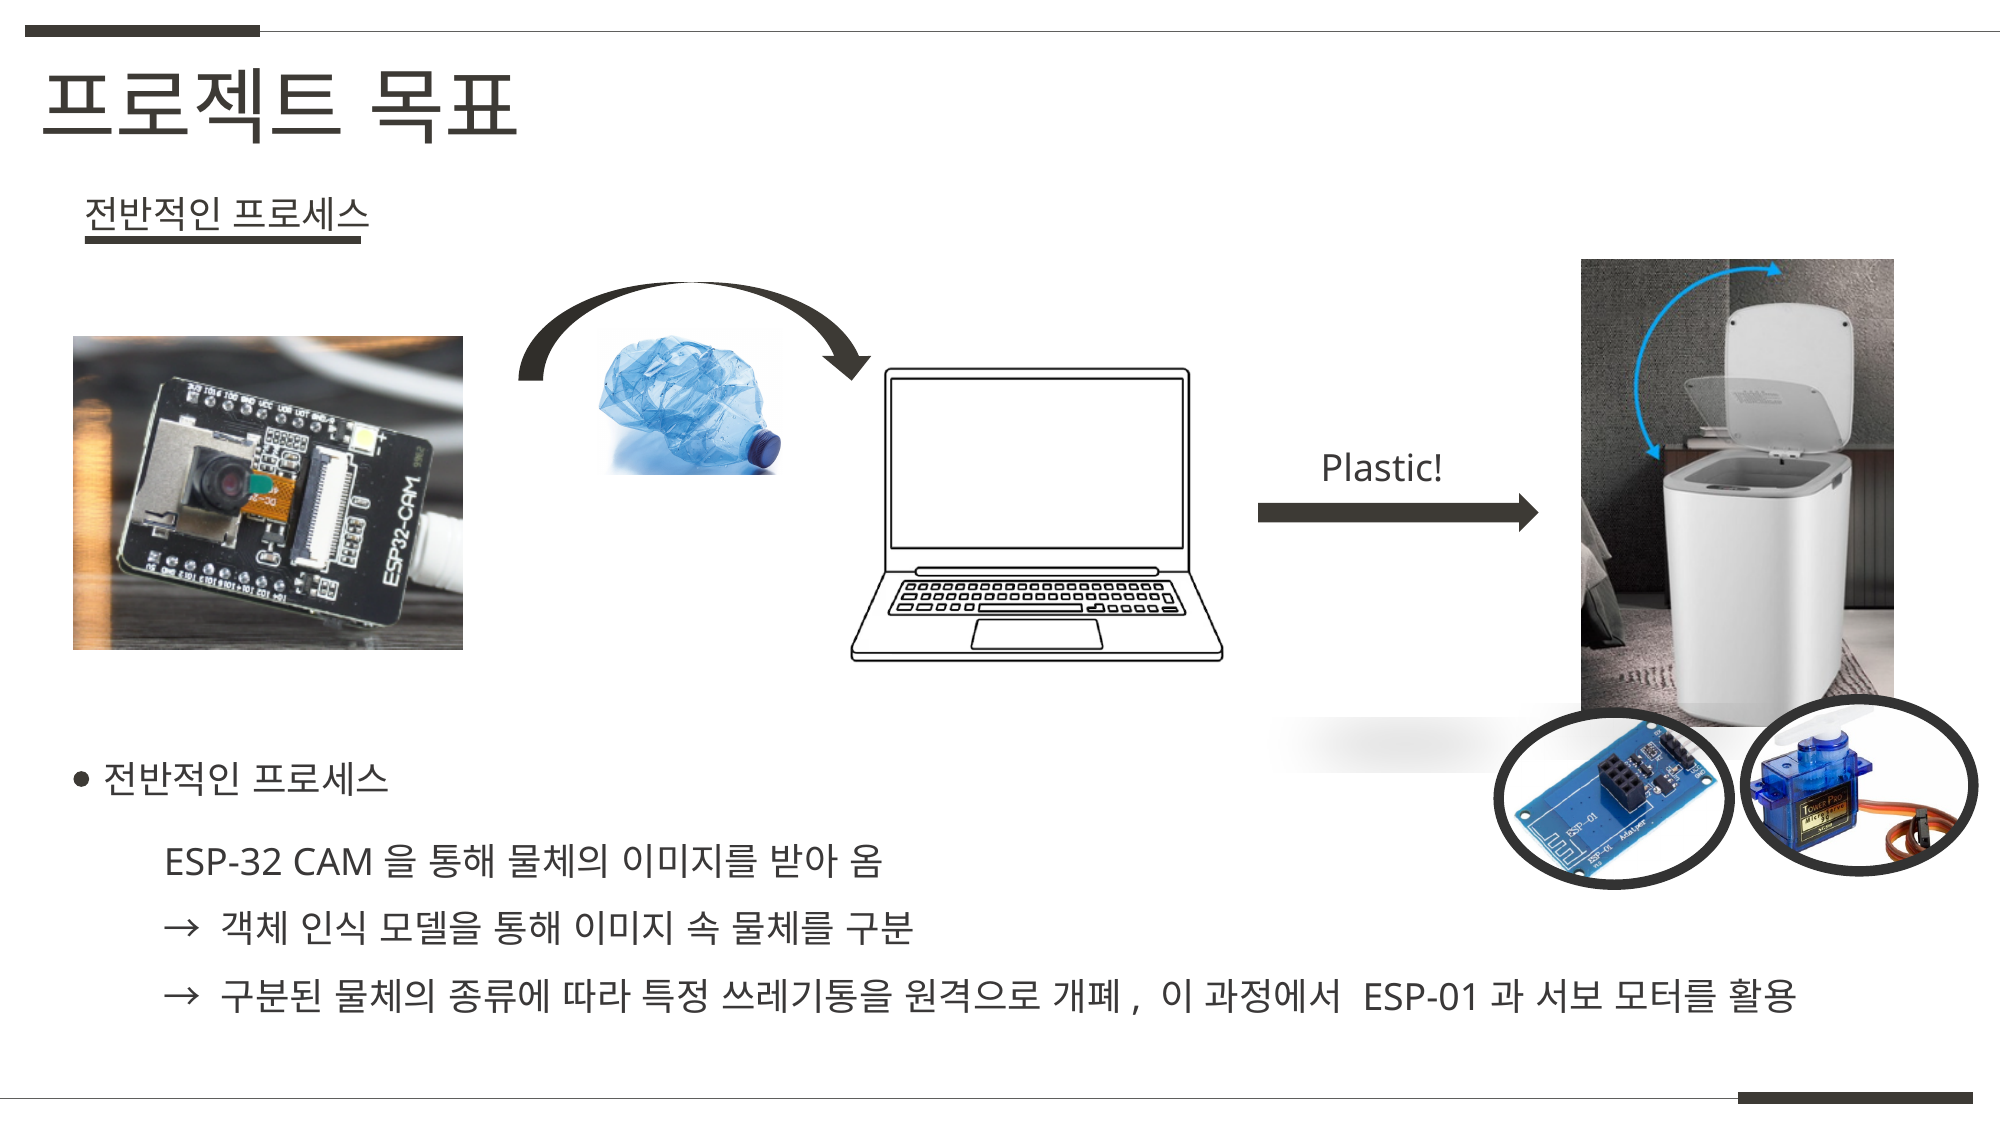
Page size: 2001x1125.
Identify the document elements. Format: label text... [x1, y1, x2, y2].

text_box [72, 770, 91, 788]
picture [597, 328, 783, 475]
text_box [517, 281, 857, 382]
text_box [1257, 490, 1541, 535]
picture [73, 336, 463, 650]
text_box Plastic! [1305, 414, 1491, 497]
text_box 전반적인 프로세스 [69, 183, 481, 244]
text_box 전반적인 프로세스 [89, 748, 948, 809]
picture [837, 349, 1234, 676]
text_box ESP-32 CAM을 통해 물체의 이미지를 받아 옴 → 객체 인식 모델을 통해 이미지 속 물체를 구분 → 구분된 물체의 종류에 따라 특정 쓰레기통을 원격으로 개폐, 이 과정에서 ESP-01과 서보 모터를 활용 [149, 807, 1842, 1026]
picture [1498, 259, 1974, 885]
text_box 프로젝트 목표 [24, 46, 1258, 162]
